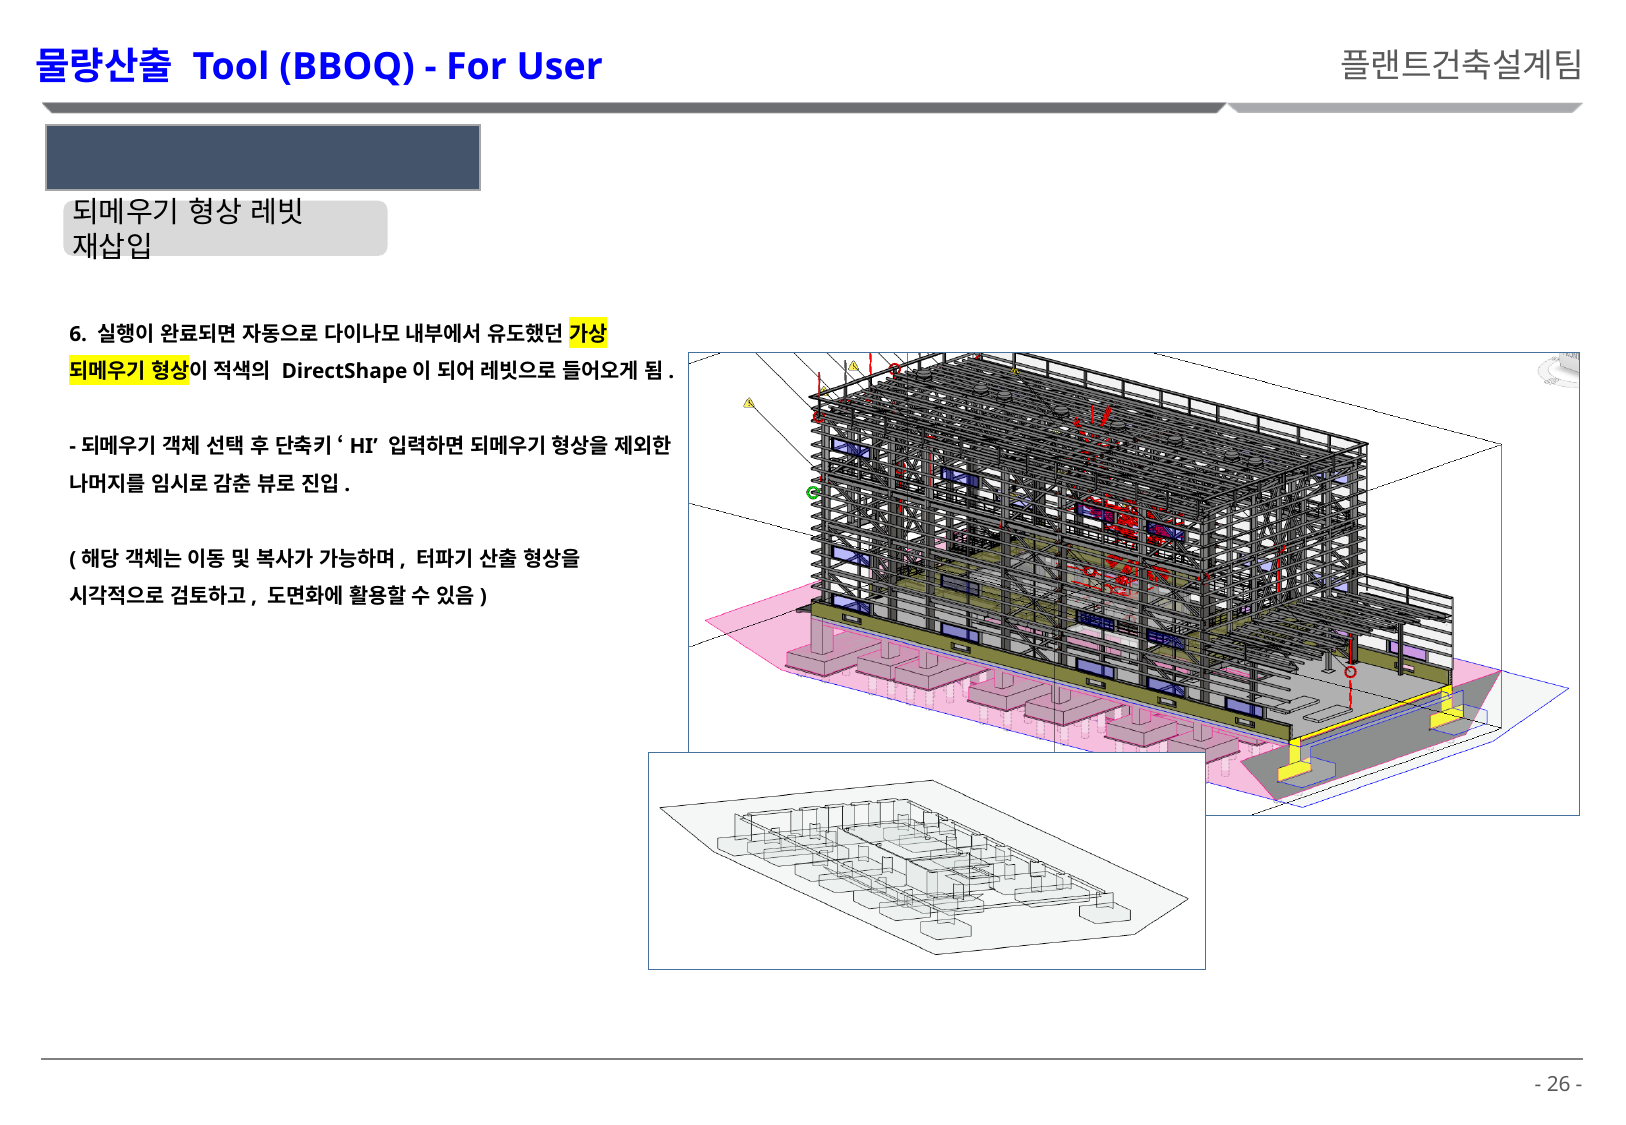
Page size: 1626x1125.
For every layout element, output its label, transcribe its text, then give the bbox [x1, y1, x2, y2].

text_box 물량산출 Tool (BBOQ) - For User [20, 34, 618, 95]
text_box 플랜트건축설계팀 [1339, 43, 1584, 84]
picture [648, 352, 1580, 970]
text_box 되메우기 형상 레빗 재삽입 [62, 199, 389, 257]
picture [42, 102, 1583, 114]
text_box 5. Revit – Dynamo Player [45, 124, 481, 191]
text_box 6. 실행이 완료되면 자동으로 다이나모 내부에서 유도했던 가상 되메우기 형상이 적색의 DirectShape이 되어 레빗으로 들어오게 됨. -되메우기 객체 선택 후 단축키 ‘HI’ 입력하면 되메우기 형상을 제외한 나머지를 임시로 감춘 뷰로 진입. (해당 객체는 이동 및 복사가 가능하며, 터파기 산출 형상을 시각적으로 검토하고, 도면화에 활용할 수 있음) [45, 301, 692, 651]
